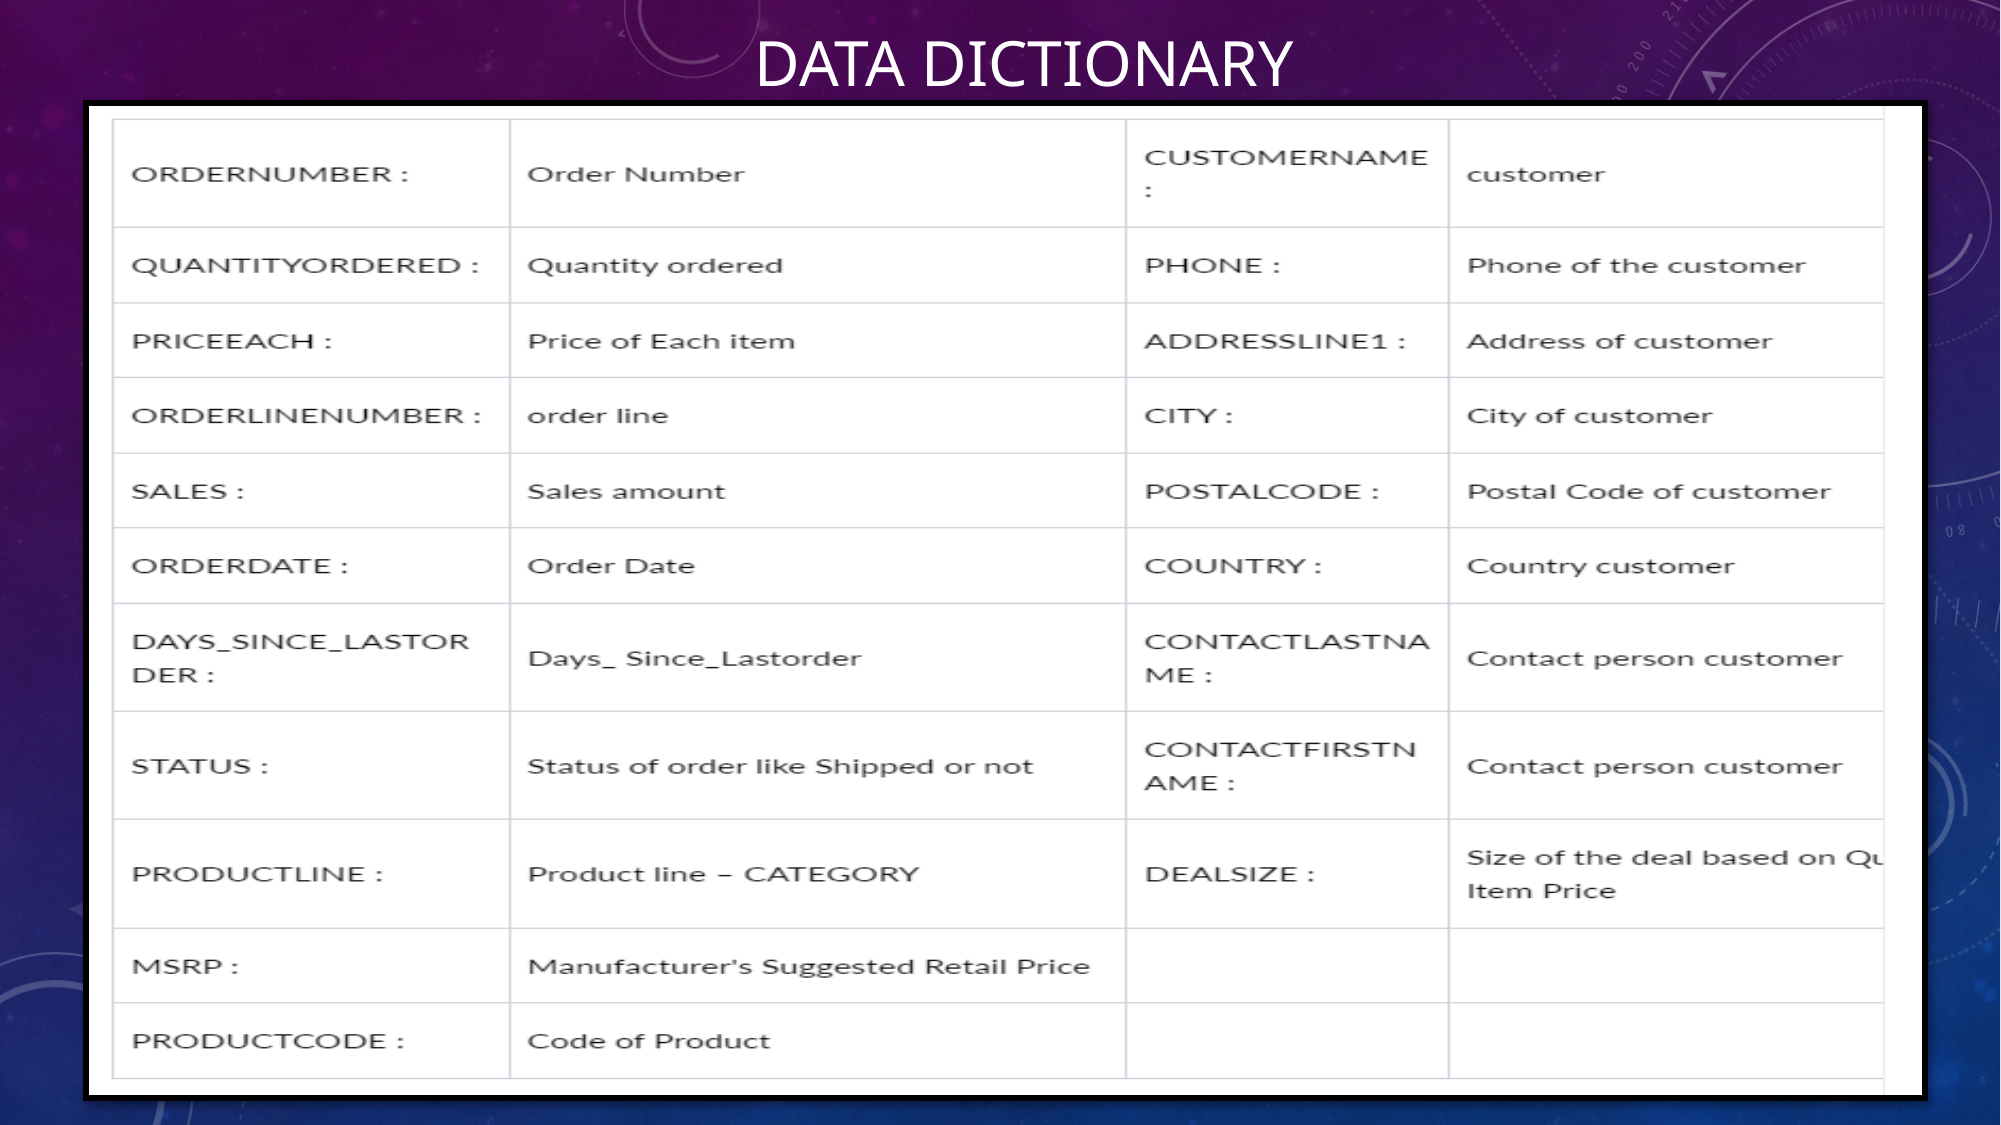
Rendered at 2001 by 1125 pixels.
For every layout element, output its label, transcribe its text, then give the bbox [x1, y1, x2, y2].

picture [0, 0, 2001, 1125]
title Data dictionary [193, 15, 1856, 97]
